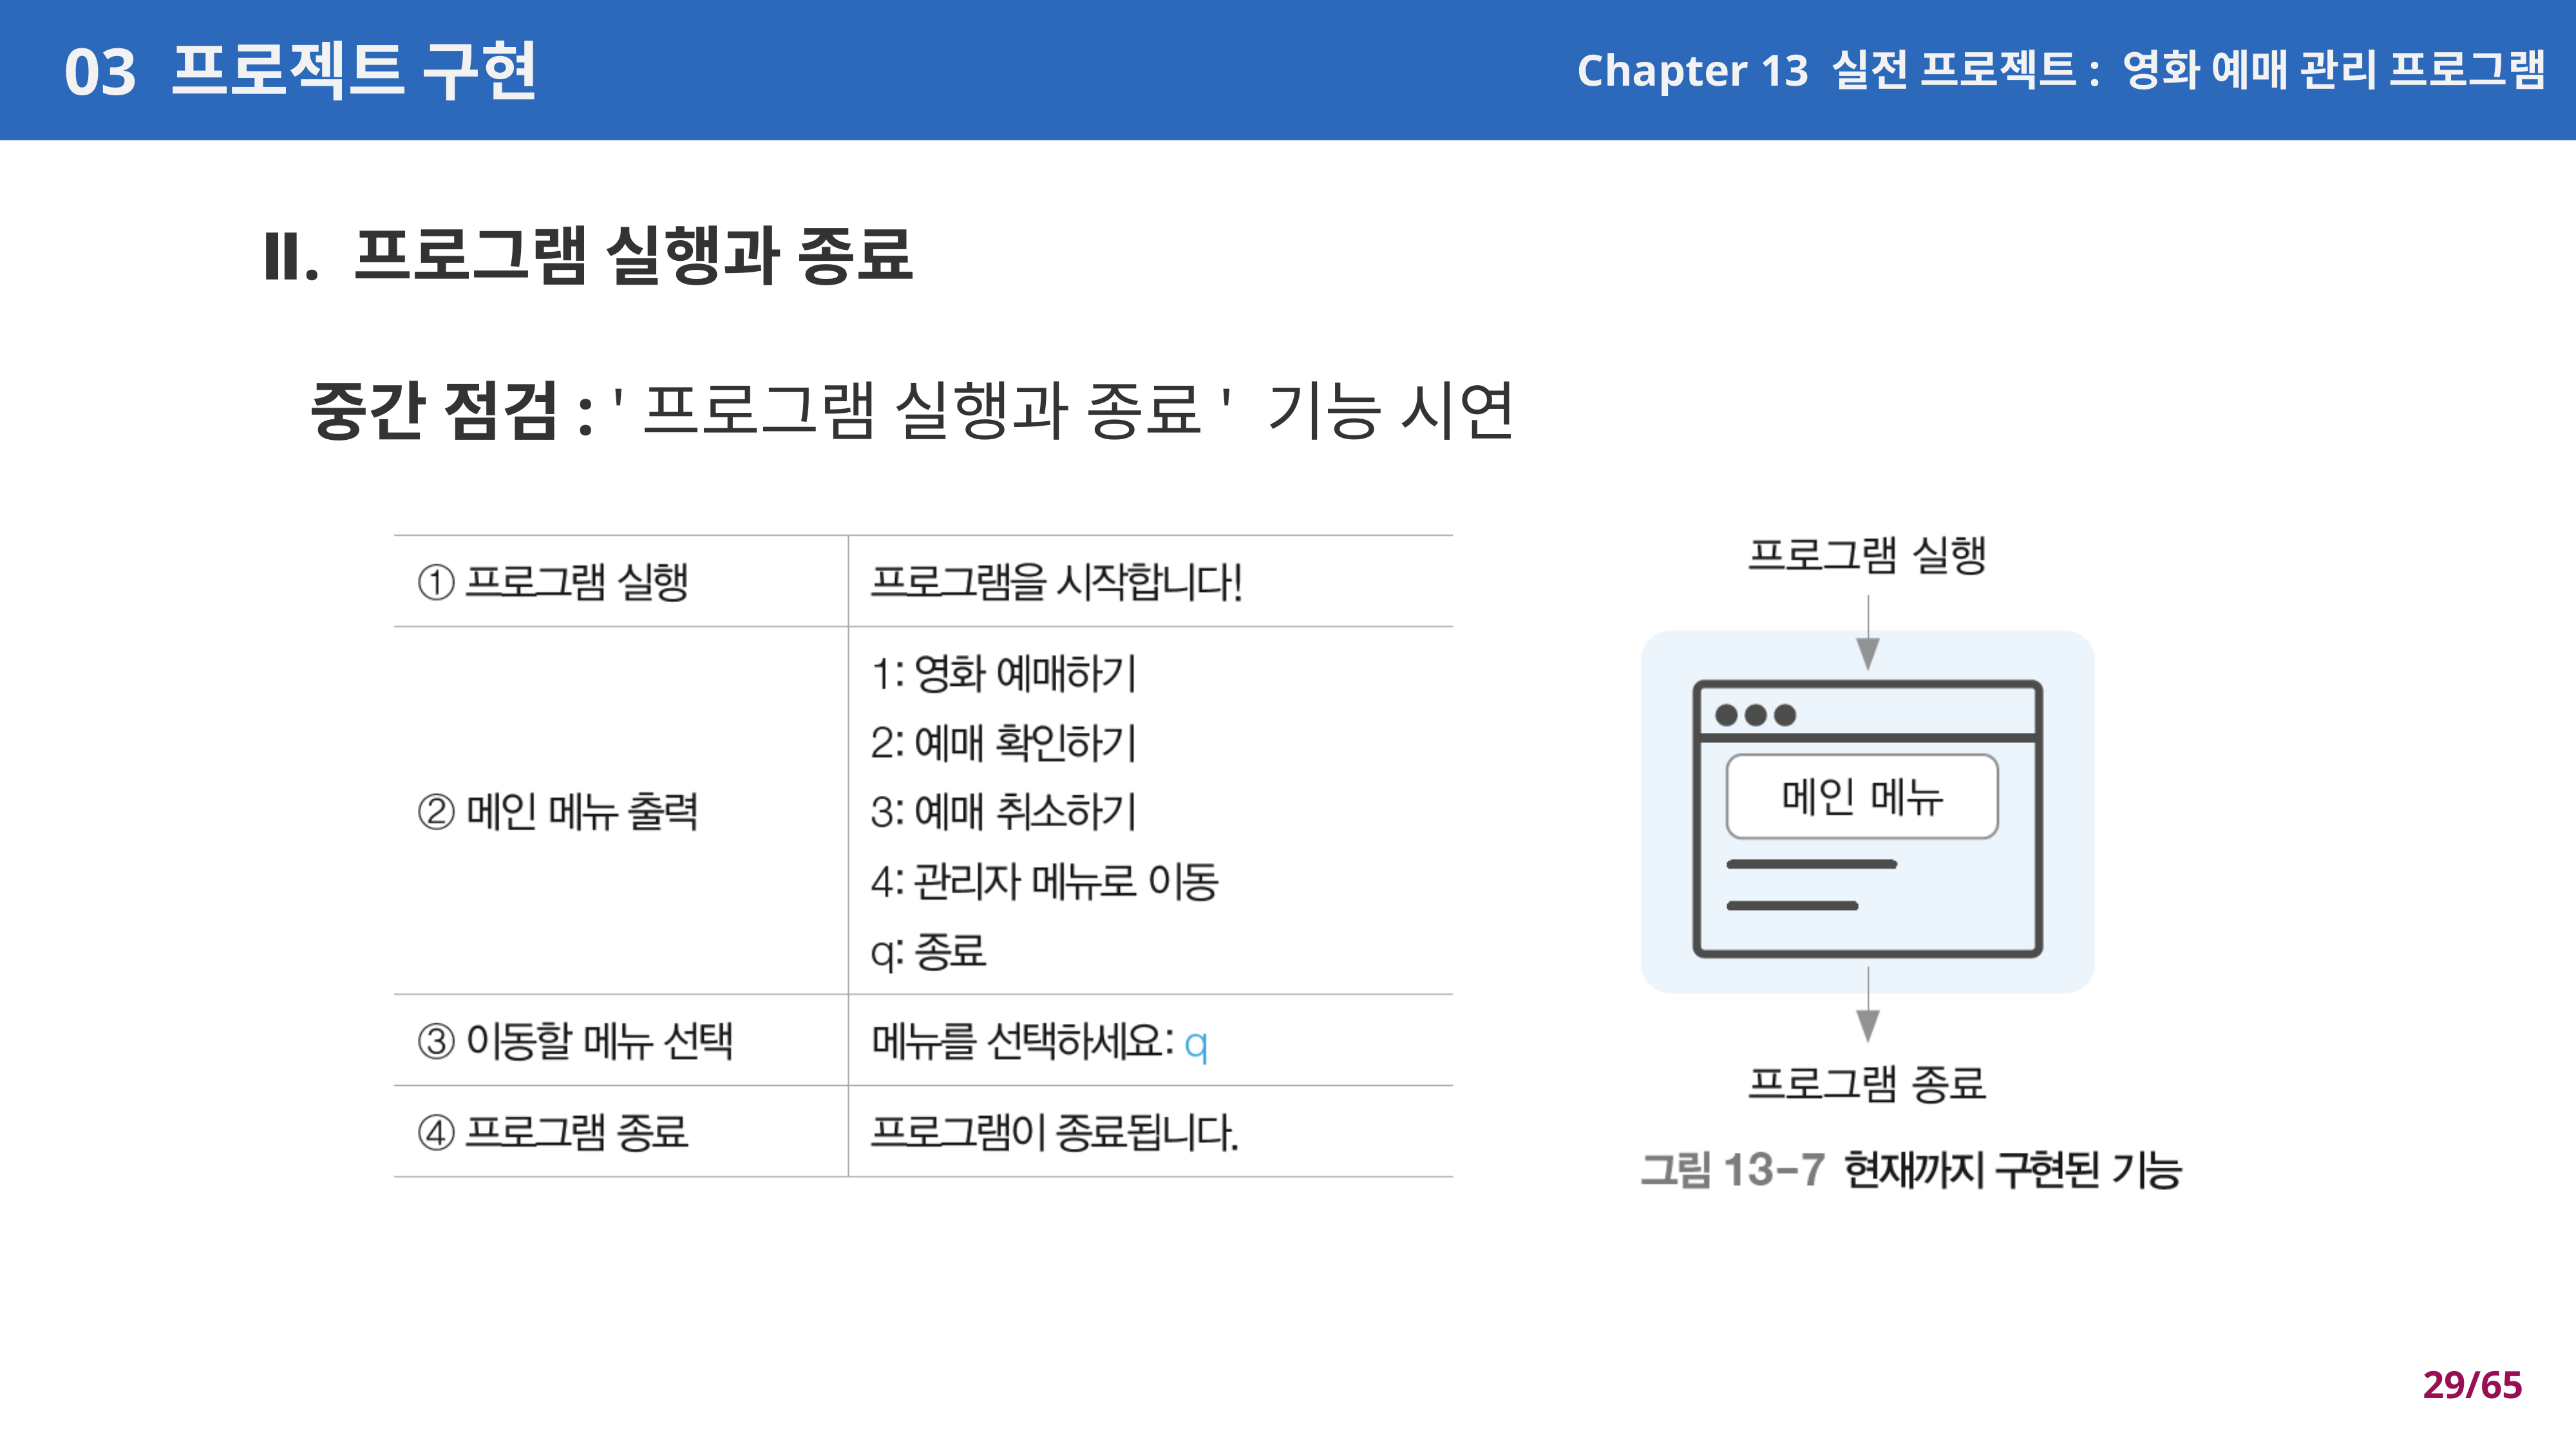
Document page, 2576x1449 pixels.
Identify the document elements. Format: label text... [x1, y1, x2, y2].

text_box Chapter 13 실전 프로젝트: 영화 예매 관리 프로그램 [1569, 35, 2556, 102]
picture [385, 524, 2191, 1197]
text_box Ⅱ. 프로그램 실행과 종료 [252, 207, 923, 300]
text_box 03 프로젝트 구현 [57, 23, 548, 115]
text_box [0, 0, 2576, 140]
text_box 중간 점검: '프로그램 실행과 종료' 기능 시연 [302, 347, 1526, 456]
